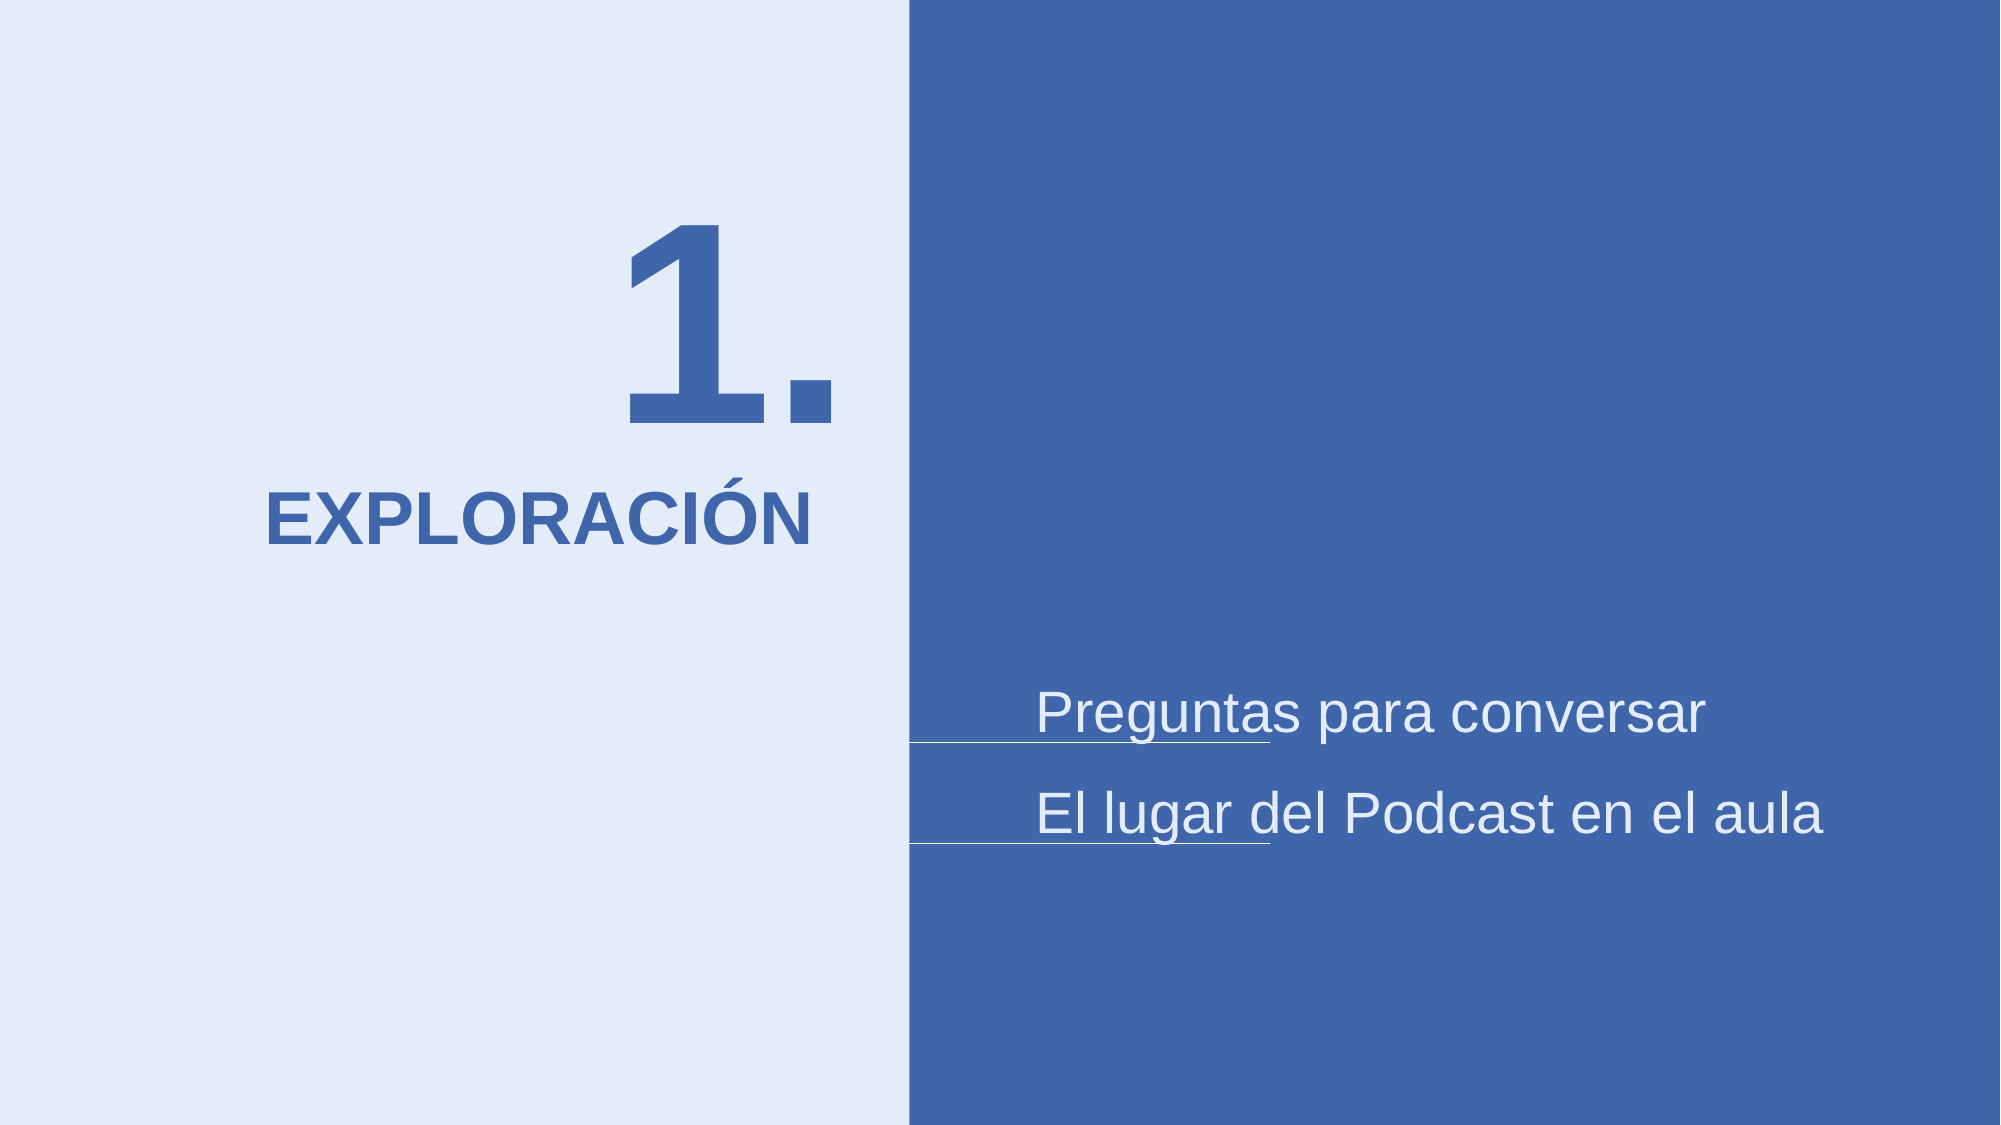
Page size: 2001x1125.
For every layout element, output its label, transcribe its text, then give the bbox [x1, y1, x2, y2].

text_box EXPLORACIÓN [207, 462, 850, 568]
text_box [908, 0, 2000, 1125]
text_box 1. [597, 129, 869, 489]
text_box Preguntas para conversar [1020, 666, 1742, 752]
text_box El lugar del Podcast en el aula [1020, 767, 1870, 853]
